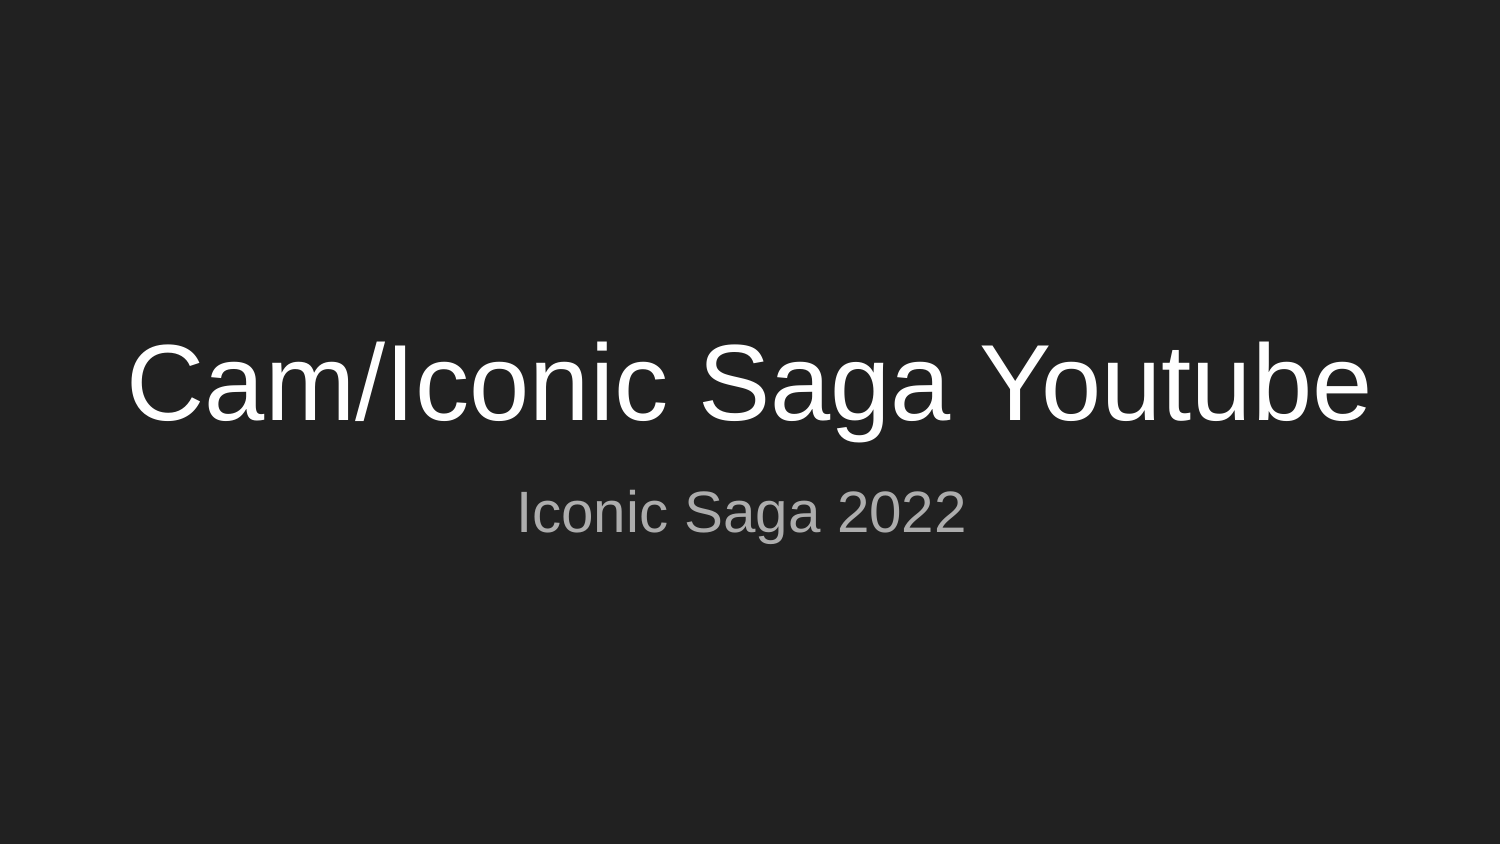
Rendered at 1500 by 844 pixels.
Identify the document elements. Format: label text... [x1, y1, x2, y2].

title Cam/Iconic Saga Youtube [51, 122, 1449, 459]
subtitle Iconic Saga 2022 [51, 464, 1449, 595]
